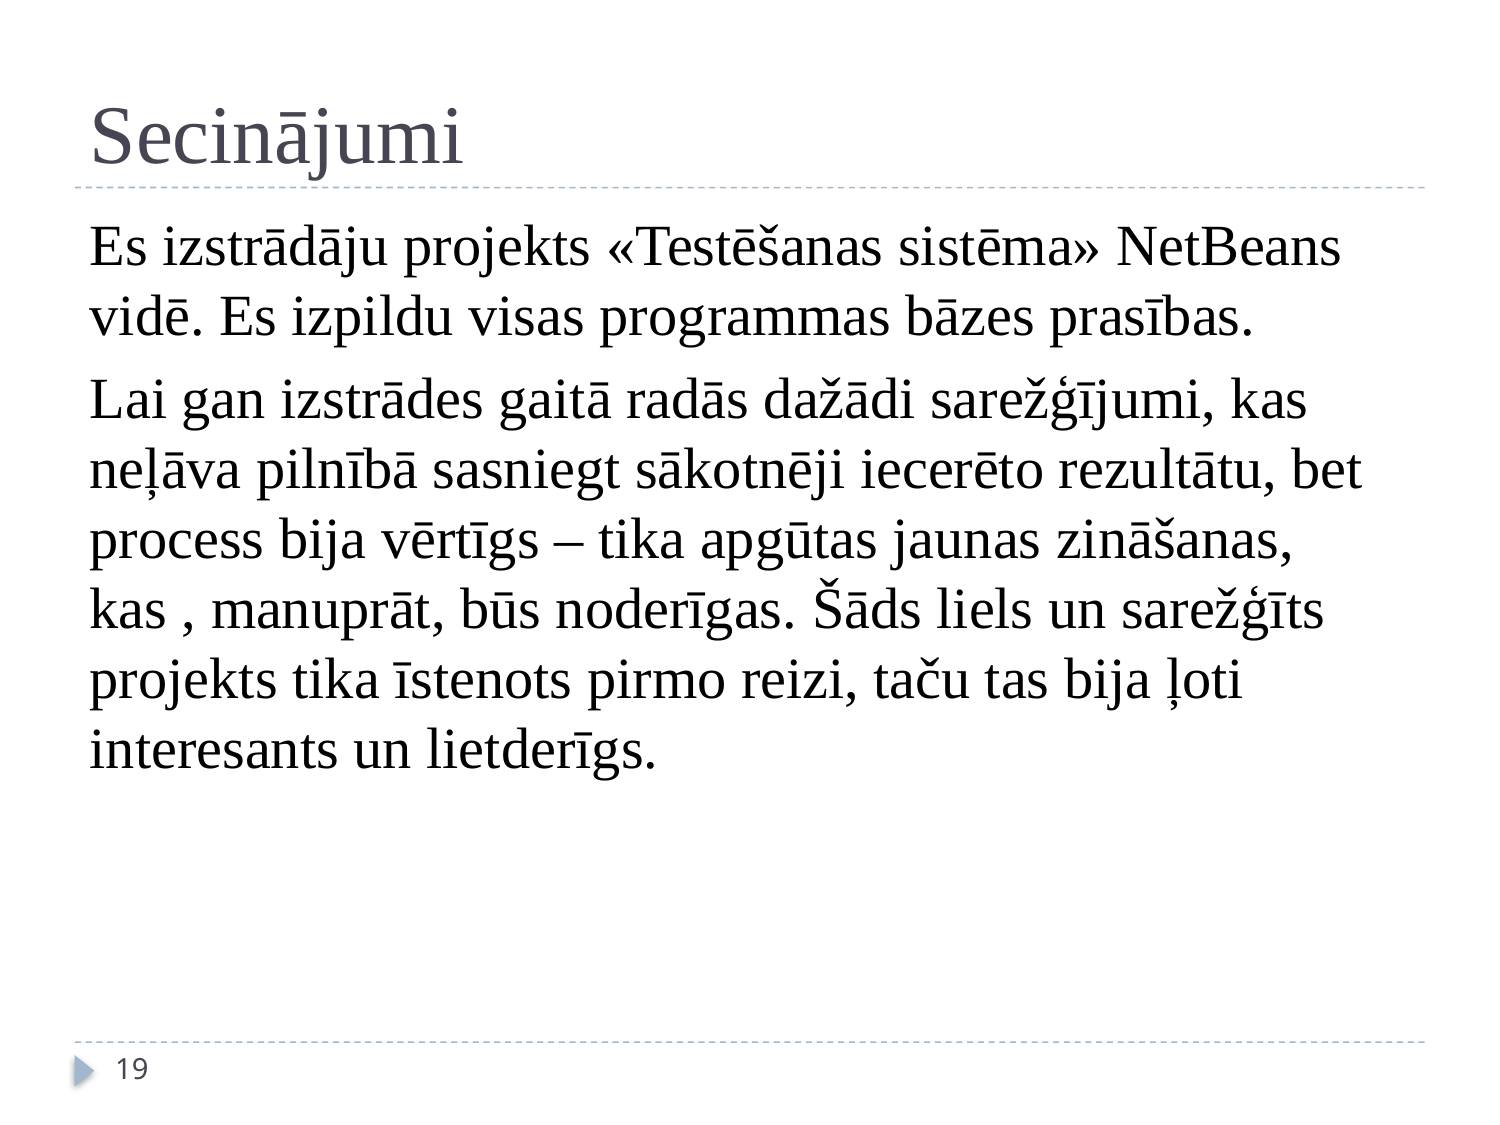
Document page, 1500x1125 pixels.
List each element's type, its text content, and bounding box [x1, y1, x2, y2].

slide_number 19 [100, 1042, 426, 1103]
title Secinājumi [75, 24, 1425, 188]
list Es izstrādāju projekts «Testēšanas sistēma» NetBeans vidē. Es izpildu visas programmas bāzes prasības. Lai gan izstrādes gaitā radās dažādi sarežģījumi, kas neļāva pilnībā sasniegt sākotnēji iecerēto rezultātu, bet process bija vērtīgs – tika apgūtas jaunas zināšanas, kas , manuprāt, būs noderīgas. Šāds liels un sarežģīts projekts tika īstenots pirmo reizi, taču tas bija ļoti interesants un lietderīgs. [75, 200, 1425, 1010]
